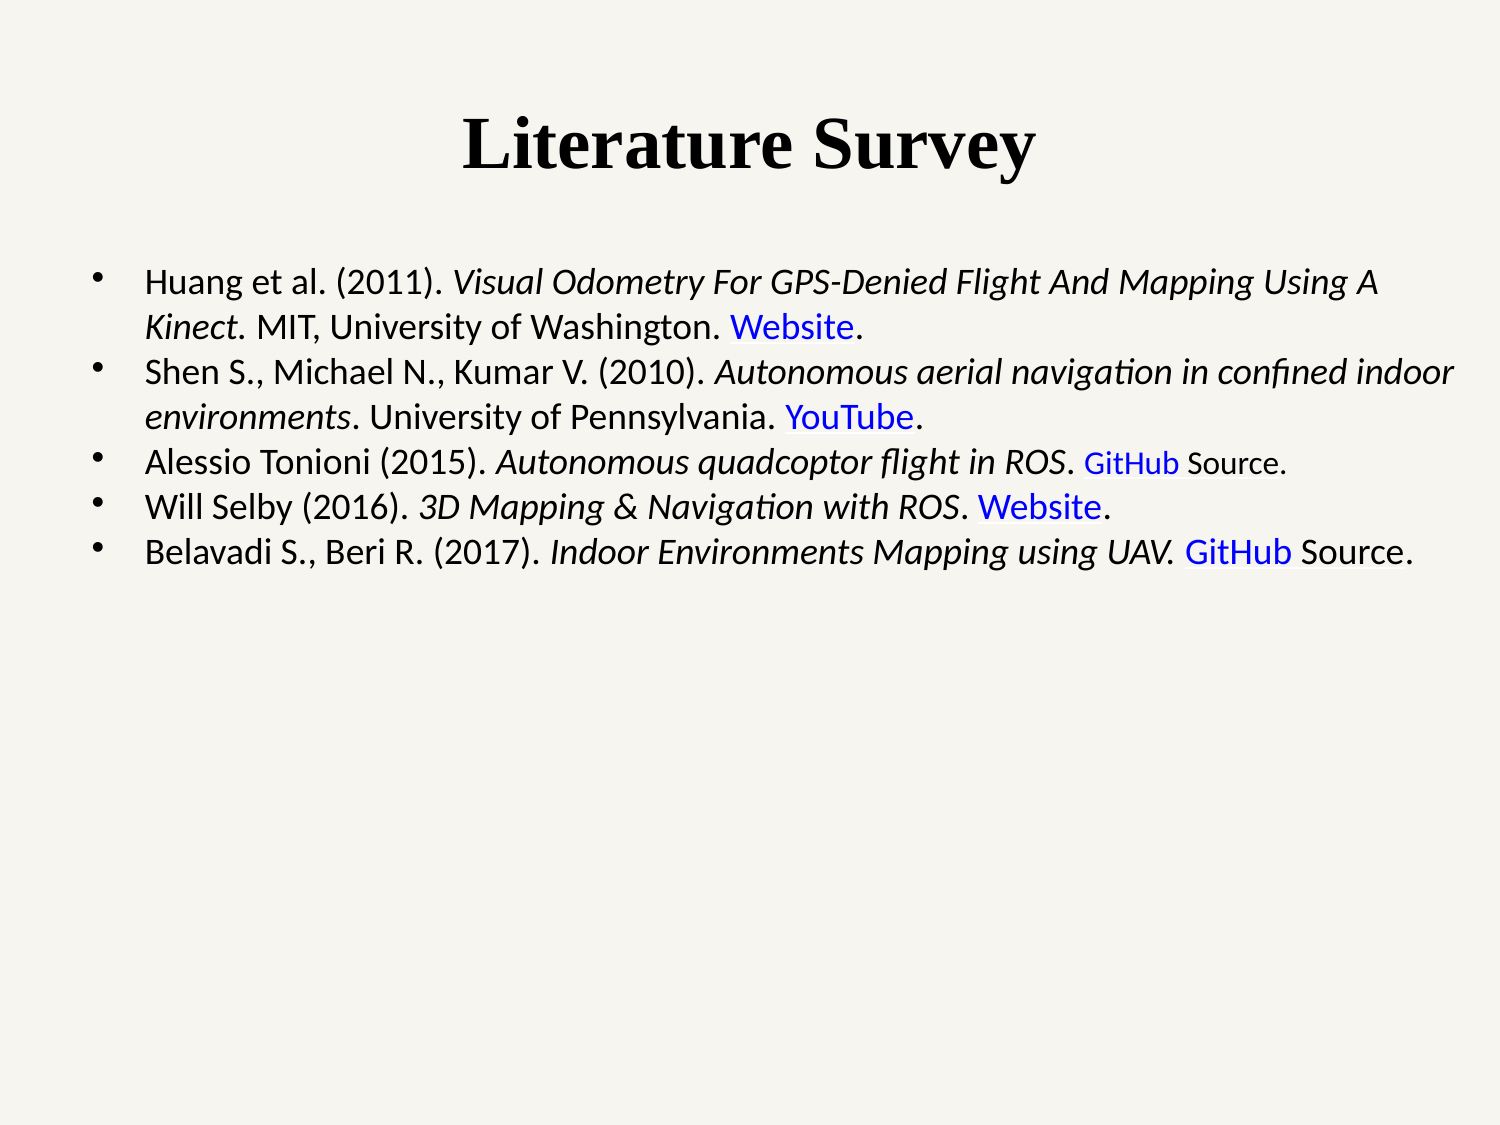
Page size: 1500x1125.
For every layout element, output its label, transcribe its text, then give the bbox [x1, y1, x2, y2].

text_box Literature Survey [74, 45, 1425, 233]
text_box Huang et al. (2011). Visual Odometry For GPS-Denied Flight And Mapping Using A Kinect. MIT, University of Washington. Website. Shen S., Michael N., Kumar V. (2010). Autonomous aerial navigation in confined indoor environments. University of Pennsylvania. YouTube. Alessio Tonioni (2015). Autonomous quadcoptor flight in ROS. GitHub Source. Will Selby (2016). 3D Mapping & Navigation with ROS. Website. Belavadi S., Beri R. (2017). Indoor Environments Mapping using UAV. GitHub Source. [59, 249, 1484, 993]
